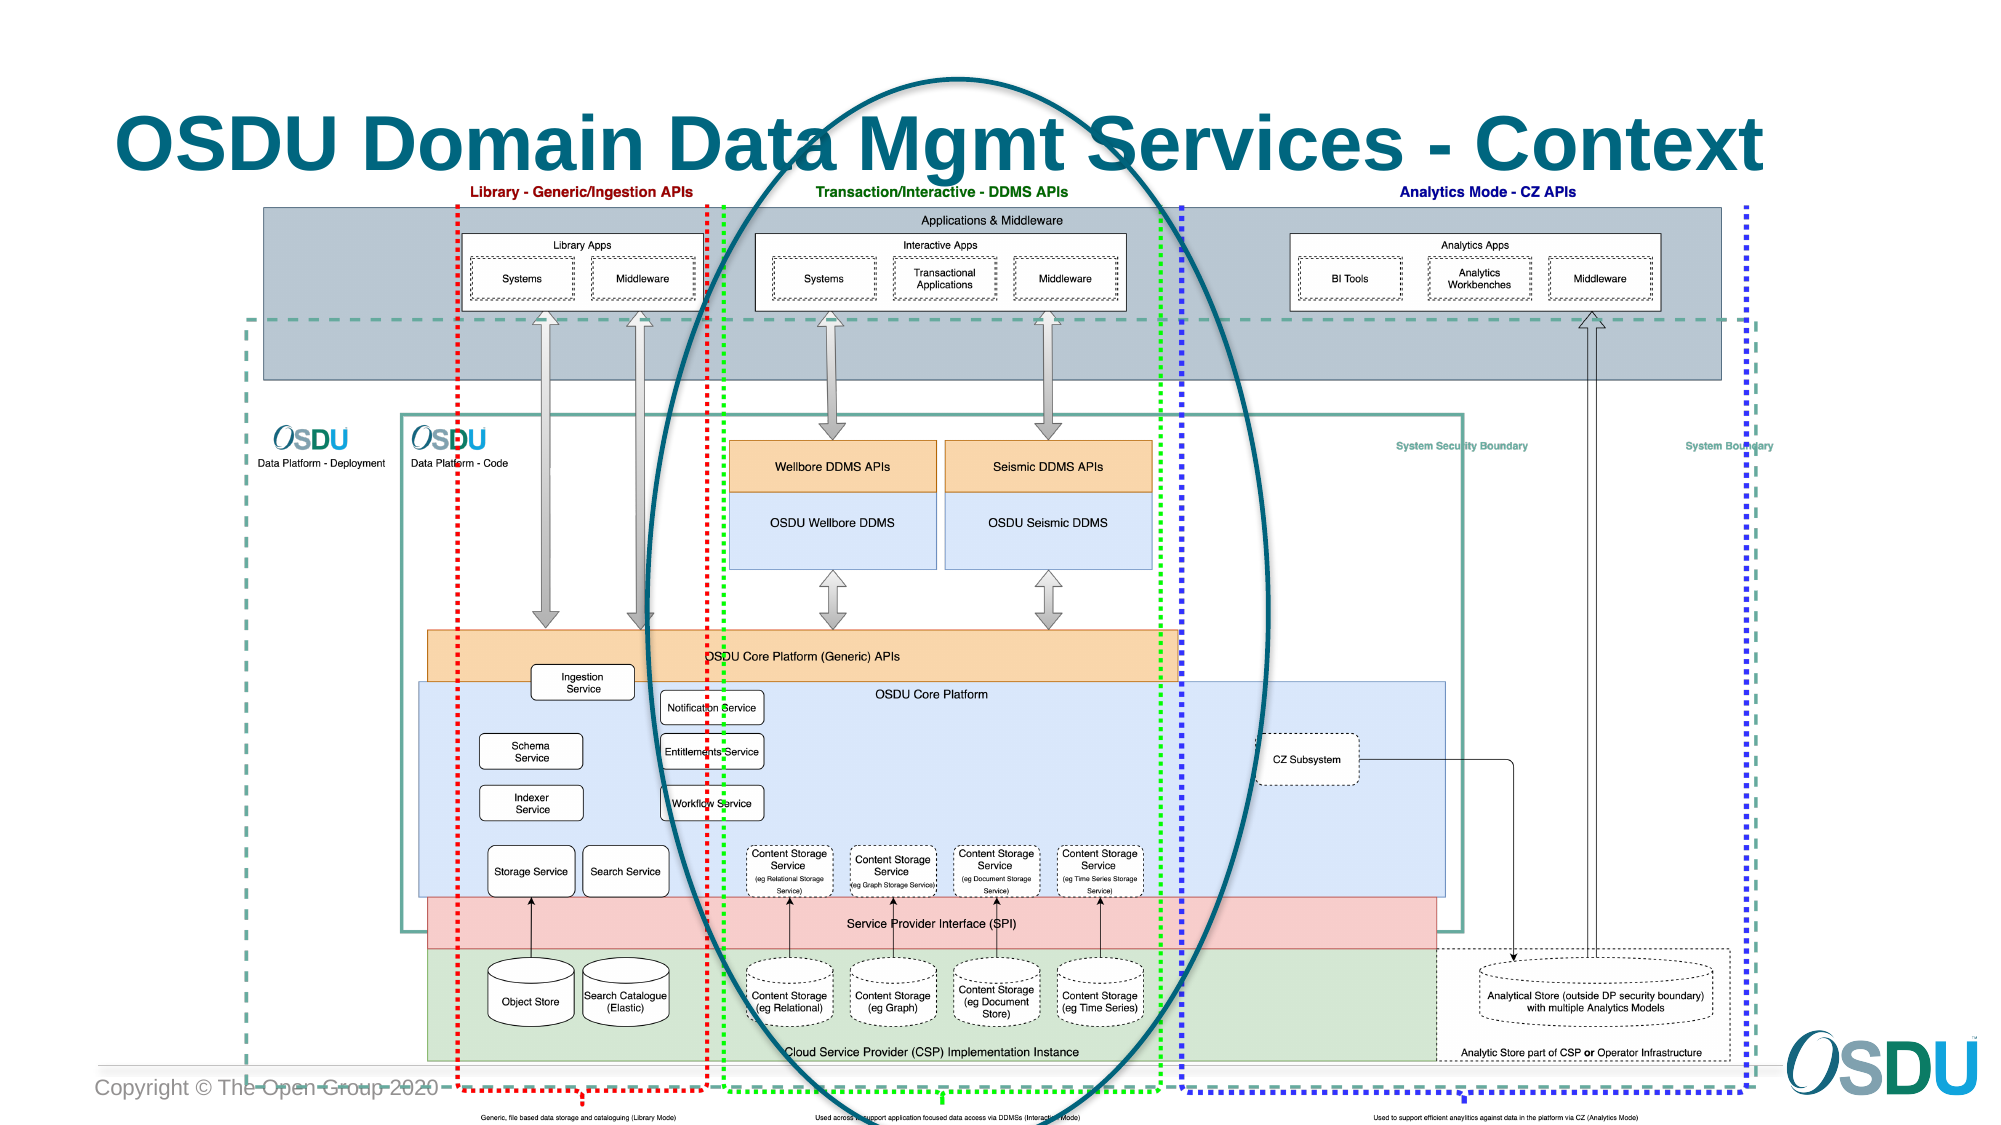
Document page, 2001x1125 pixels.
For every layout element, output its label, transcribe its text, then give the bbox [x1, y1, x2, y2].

text_box [775, 78, 1141, 180]
picture [1050, 181, 1983, 1125]
title OSDU Domain Data Mgmt Services - Context [99, 45, 1900, 233]
picture [650, 181, 1265, 1125]
picture [243, 181, 866, 1125]
